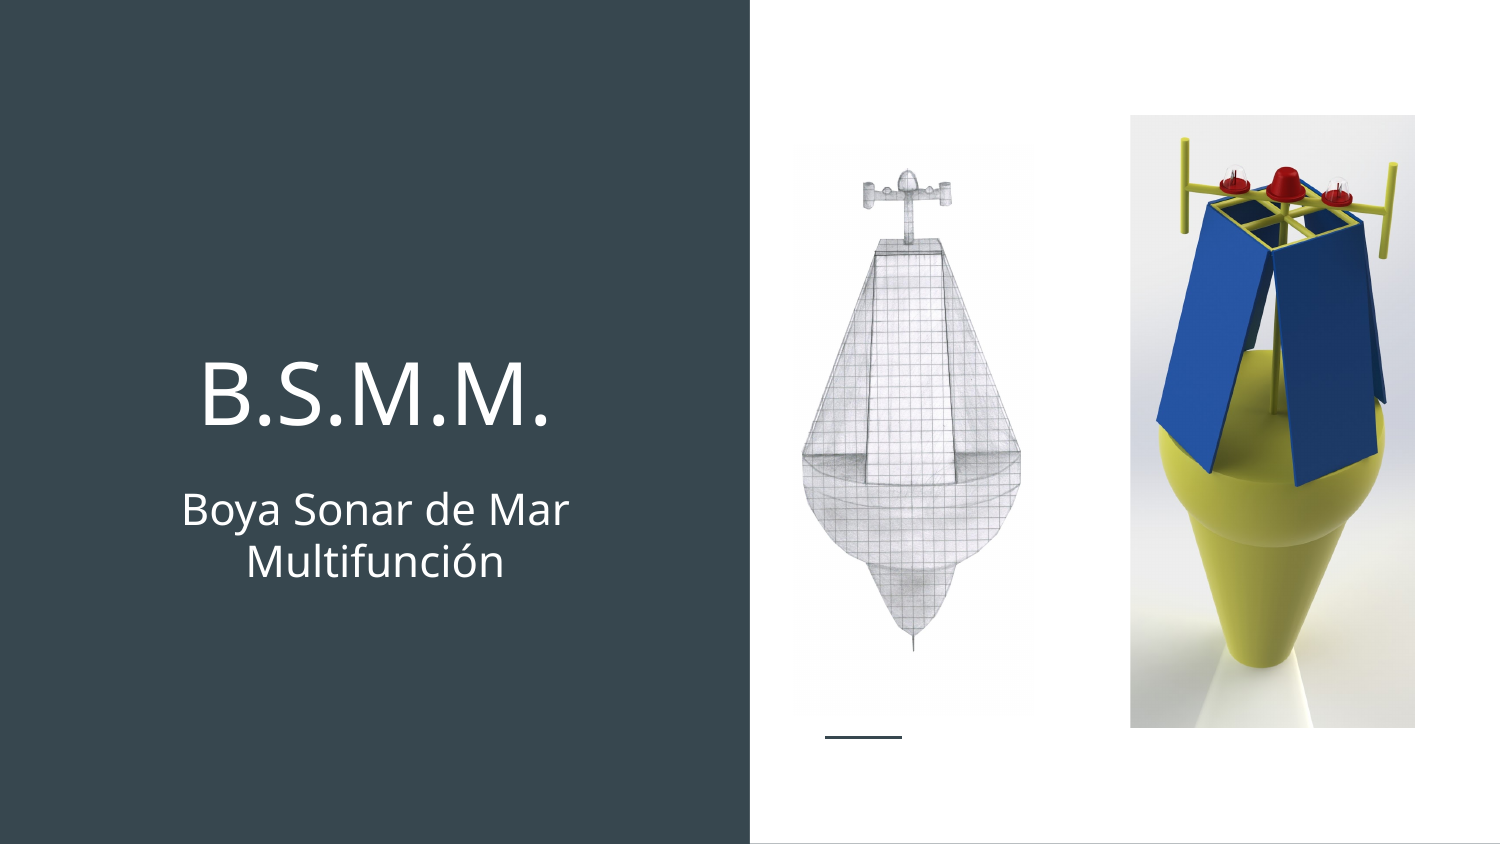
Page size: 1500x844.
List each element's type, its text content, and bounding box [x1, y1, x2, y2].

picture [792, 144, 1035, 716]
title B.S.M.M. [43, 177, 708, 458]
picture [1130, 115, 1416, 729]
subtitle Boya Sonar de Mar Multifunción [43, 466, 708, 688]
